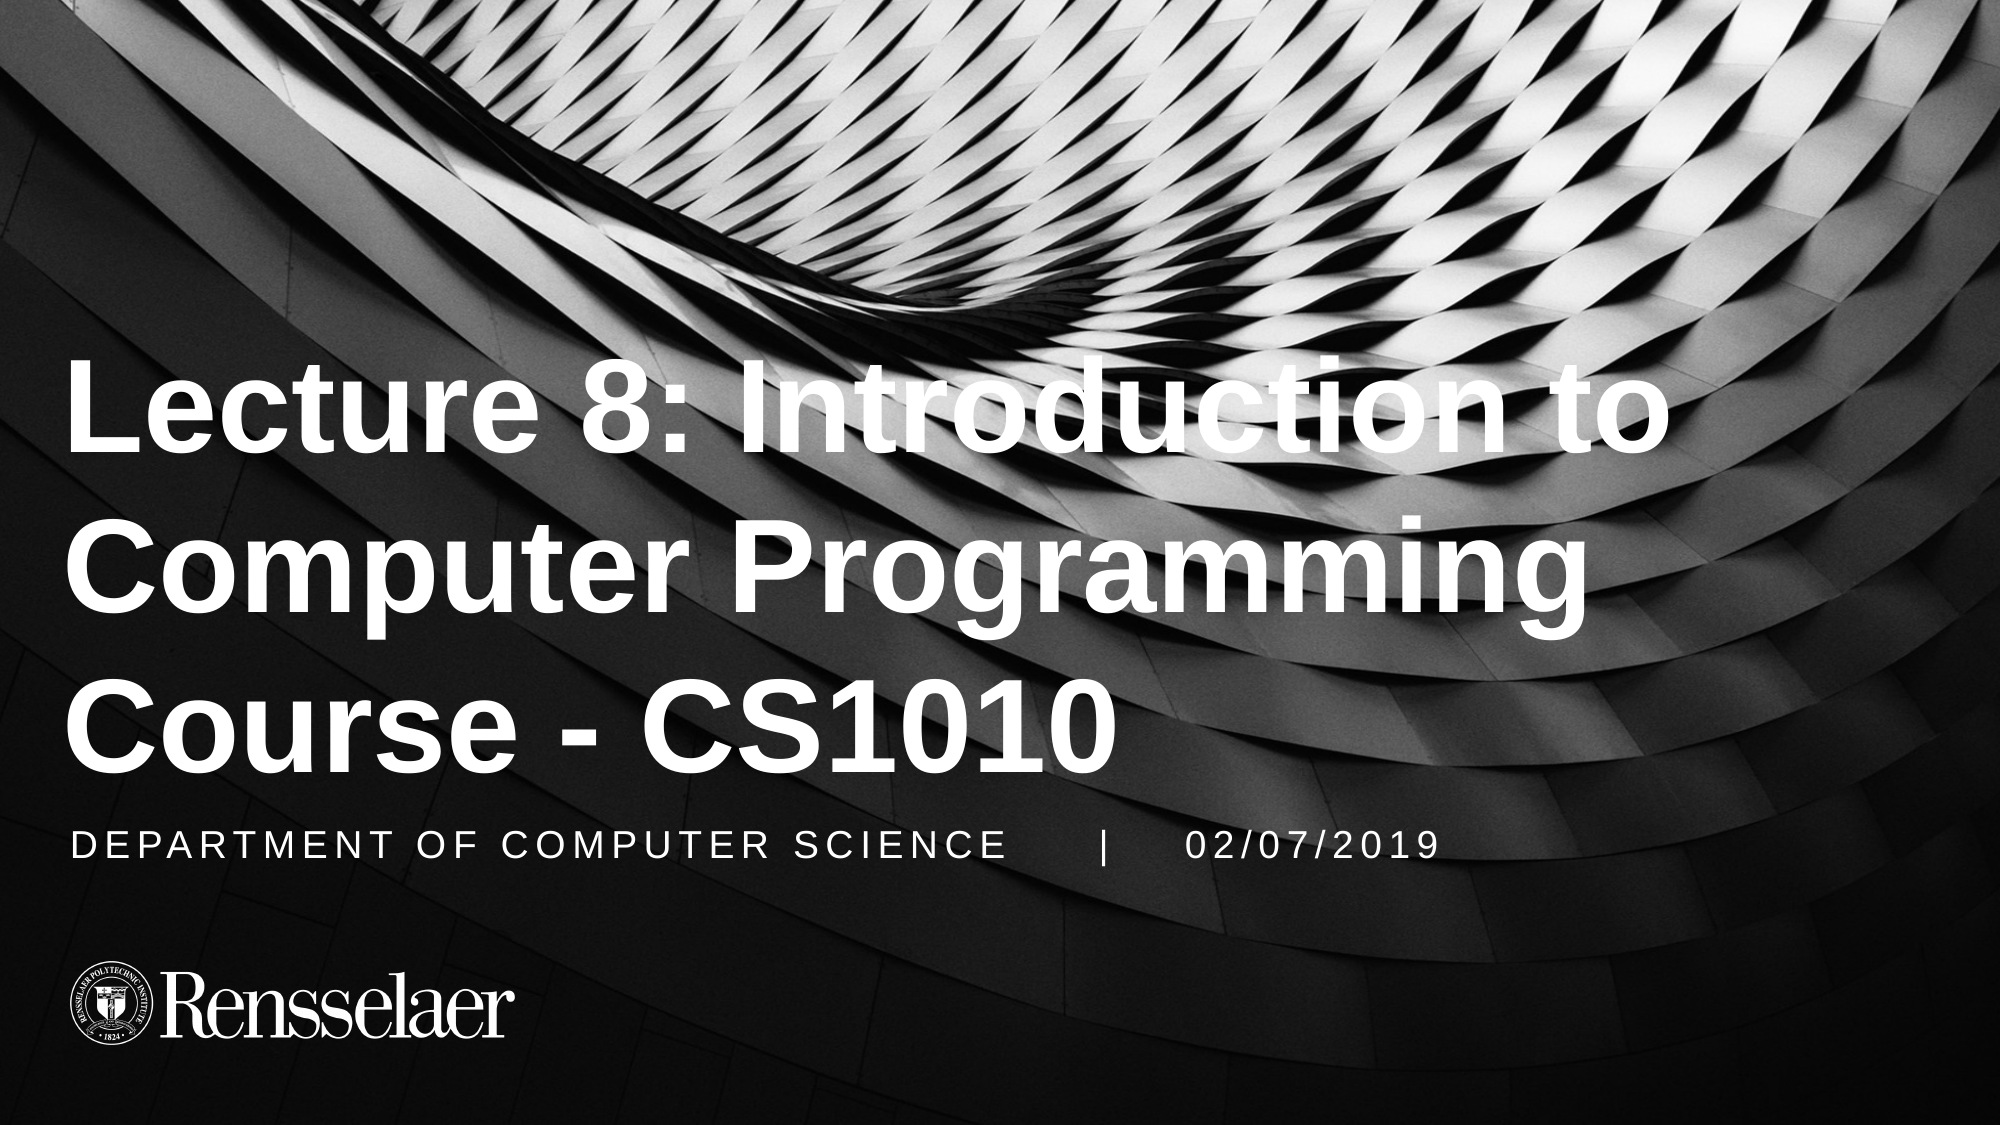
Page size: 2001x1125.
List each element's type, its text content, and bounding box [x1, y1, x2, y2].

title Lecture 8: Introduction to Computer Programming Course - CS1010 [47, 312, 1867, 636]
subtitle DEPARTMENT OF COMPUTER SCIENCE | 02/07/2019 [54, 812, 1874, 913]
picture [0, 0, 2000, 1125]
